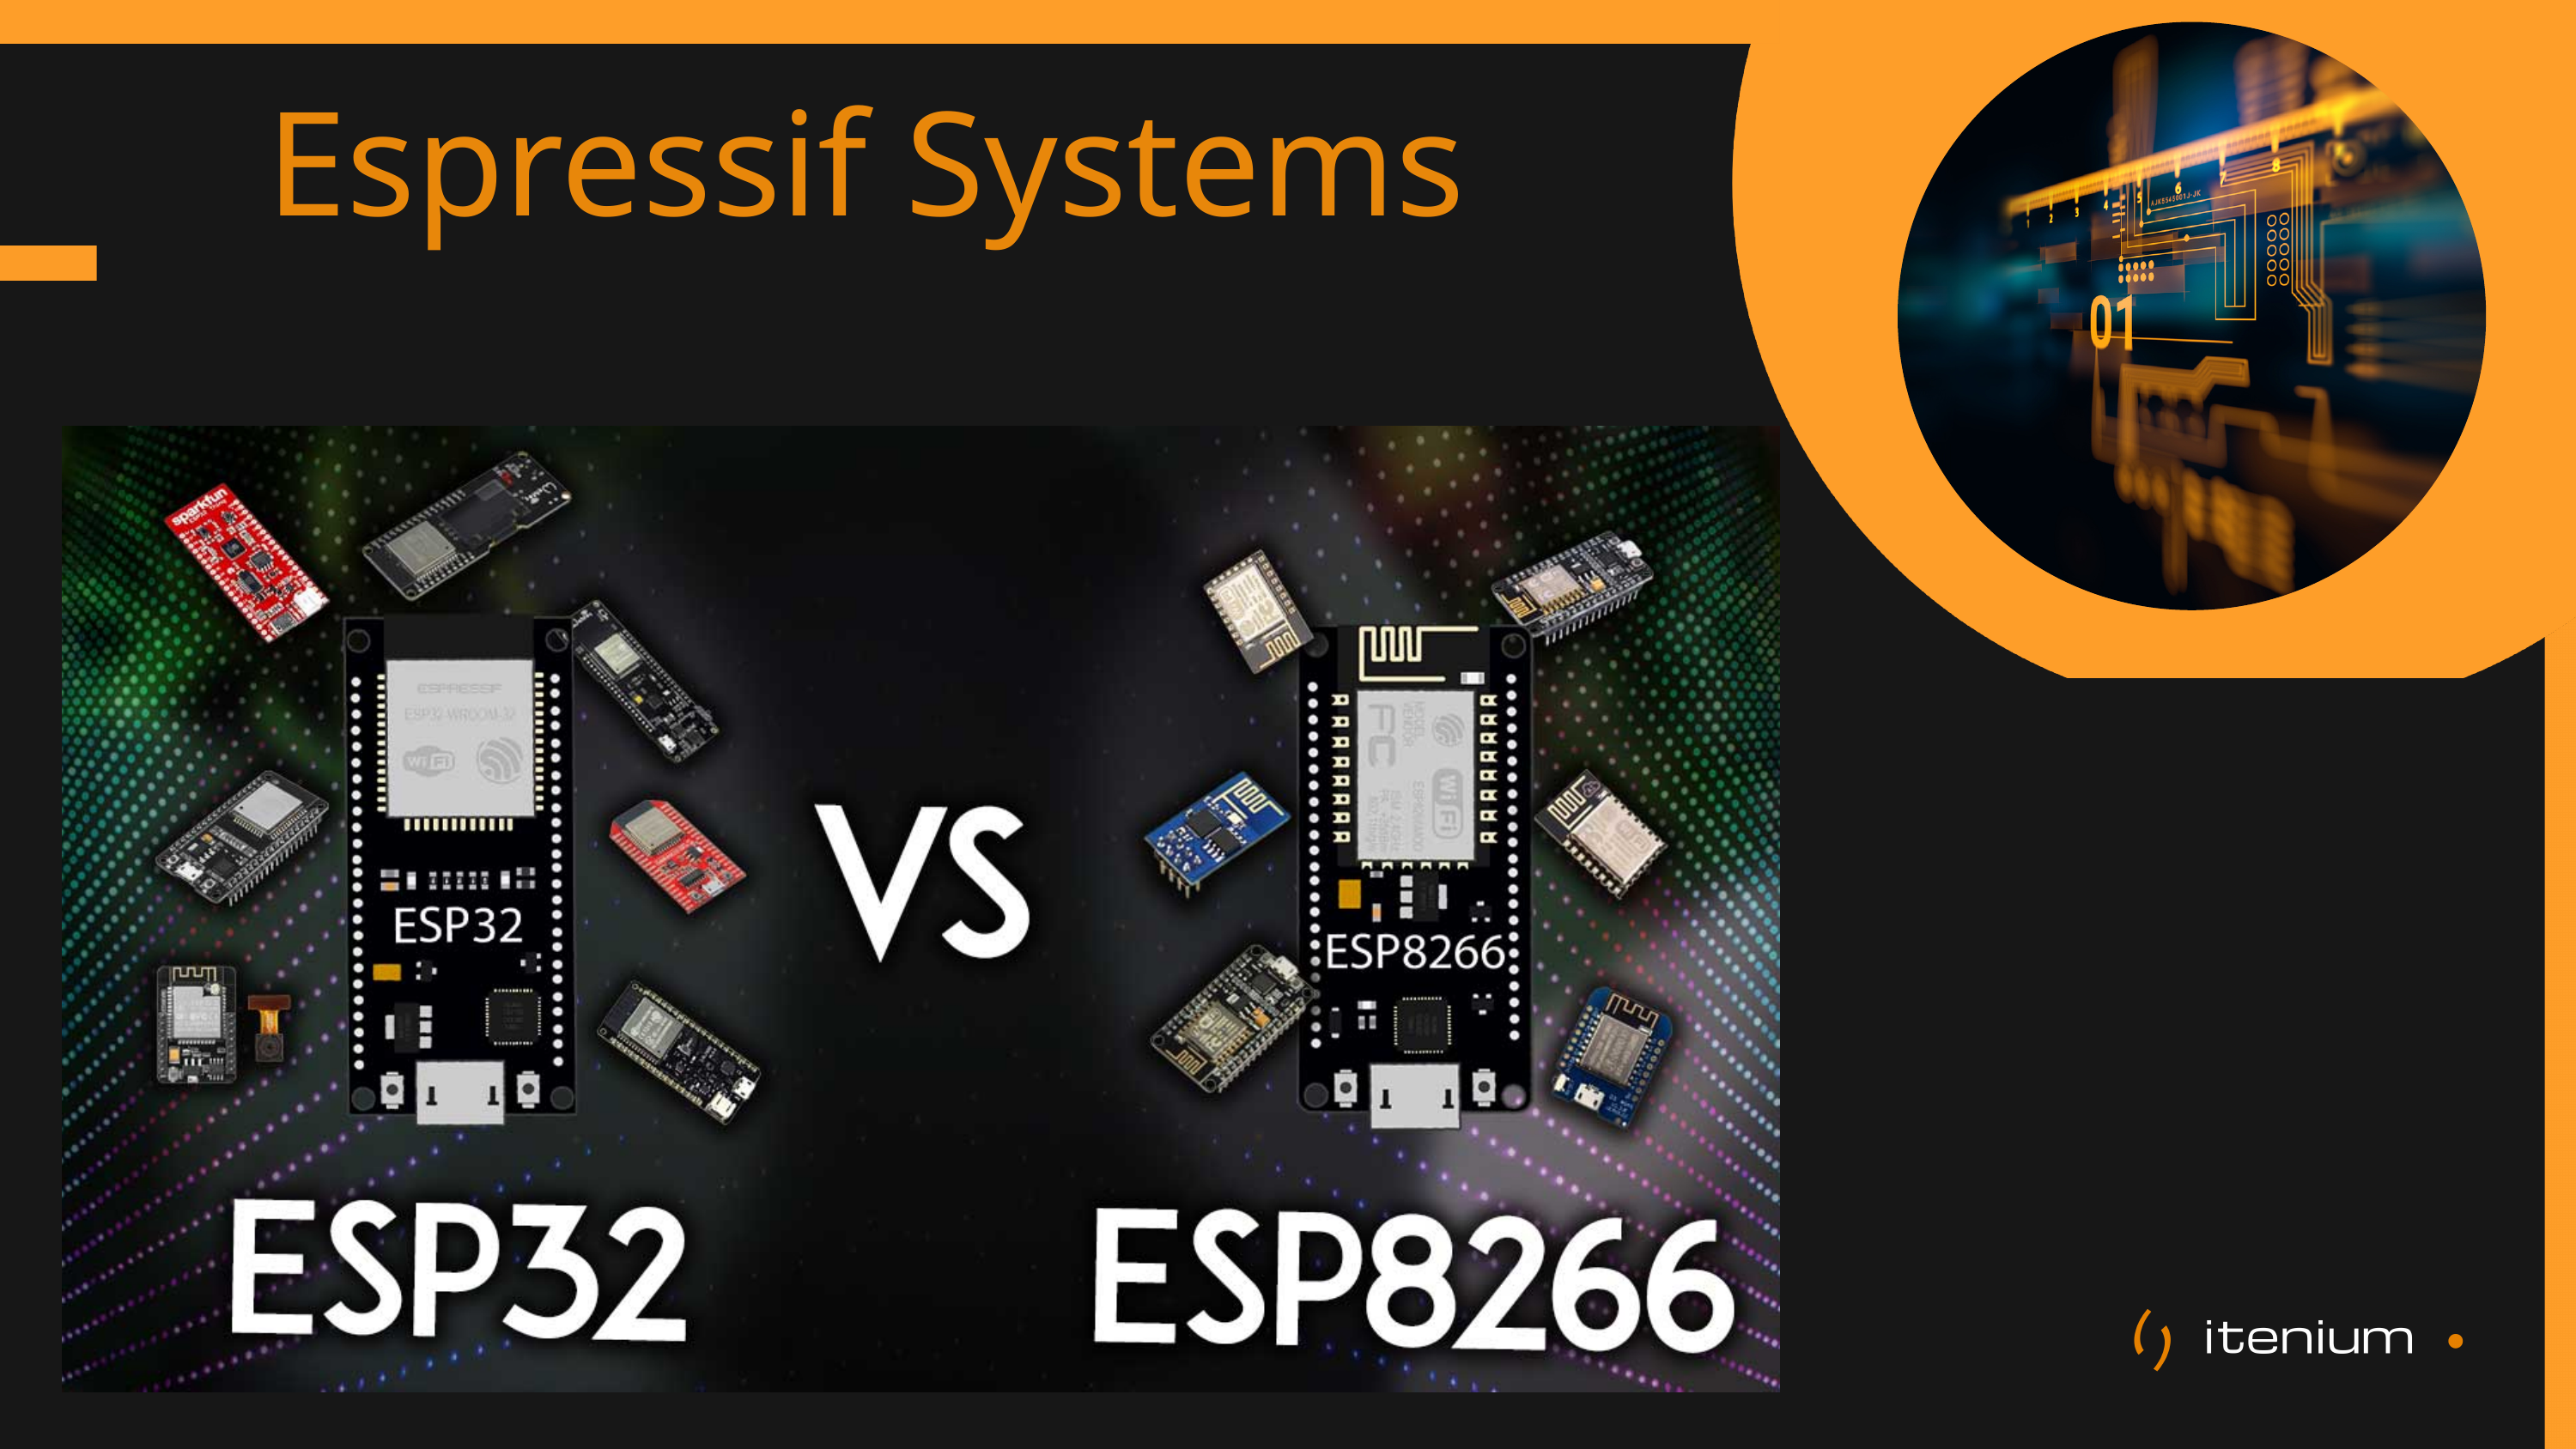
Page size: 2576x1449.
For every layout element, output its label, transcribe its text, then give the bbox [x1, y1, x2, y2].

picture [0, 245, 97, 281]
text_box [1897, 21, 2487, 610]
picture [2111, 1288, 2487, 1391]
text_box Espressif Systems [0, 71, 1728, 246]
picture [0, 0, 2576, 1449]
